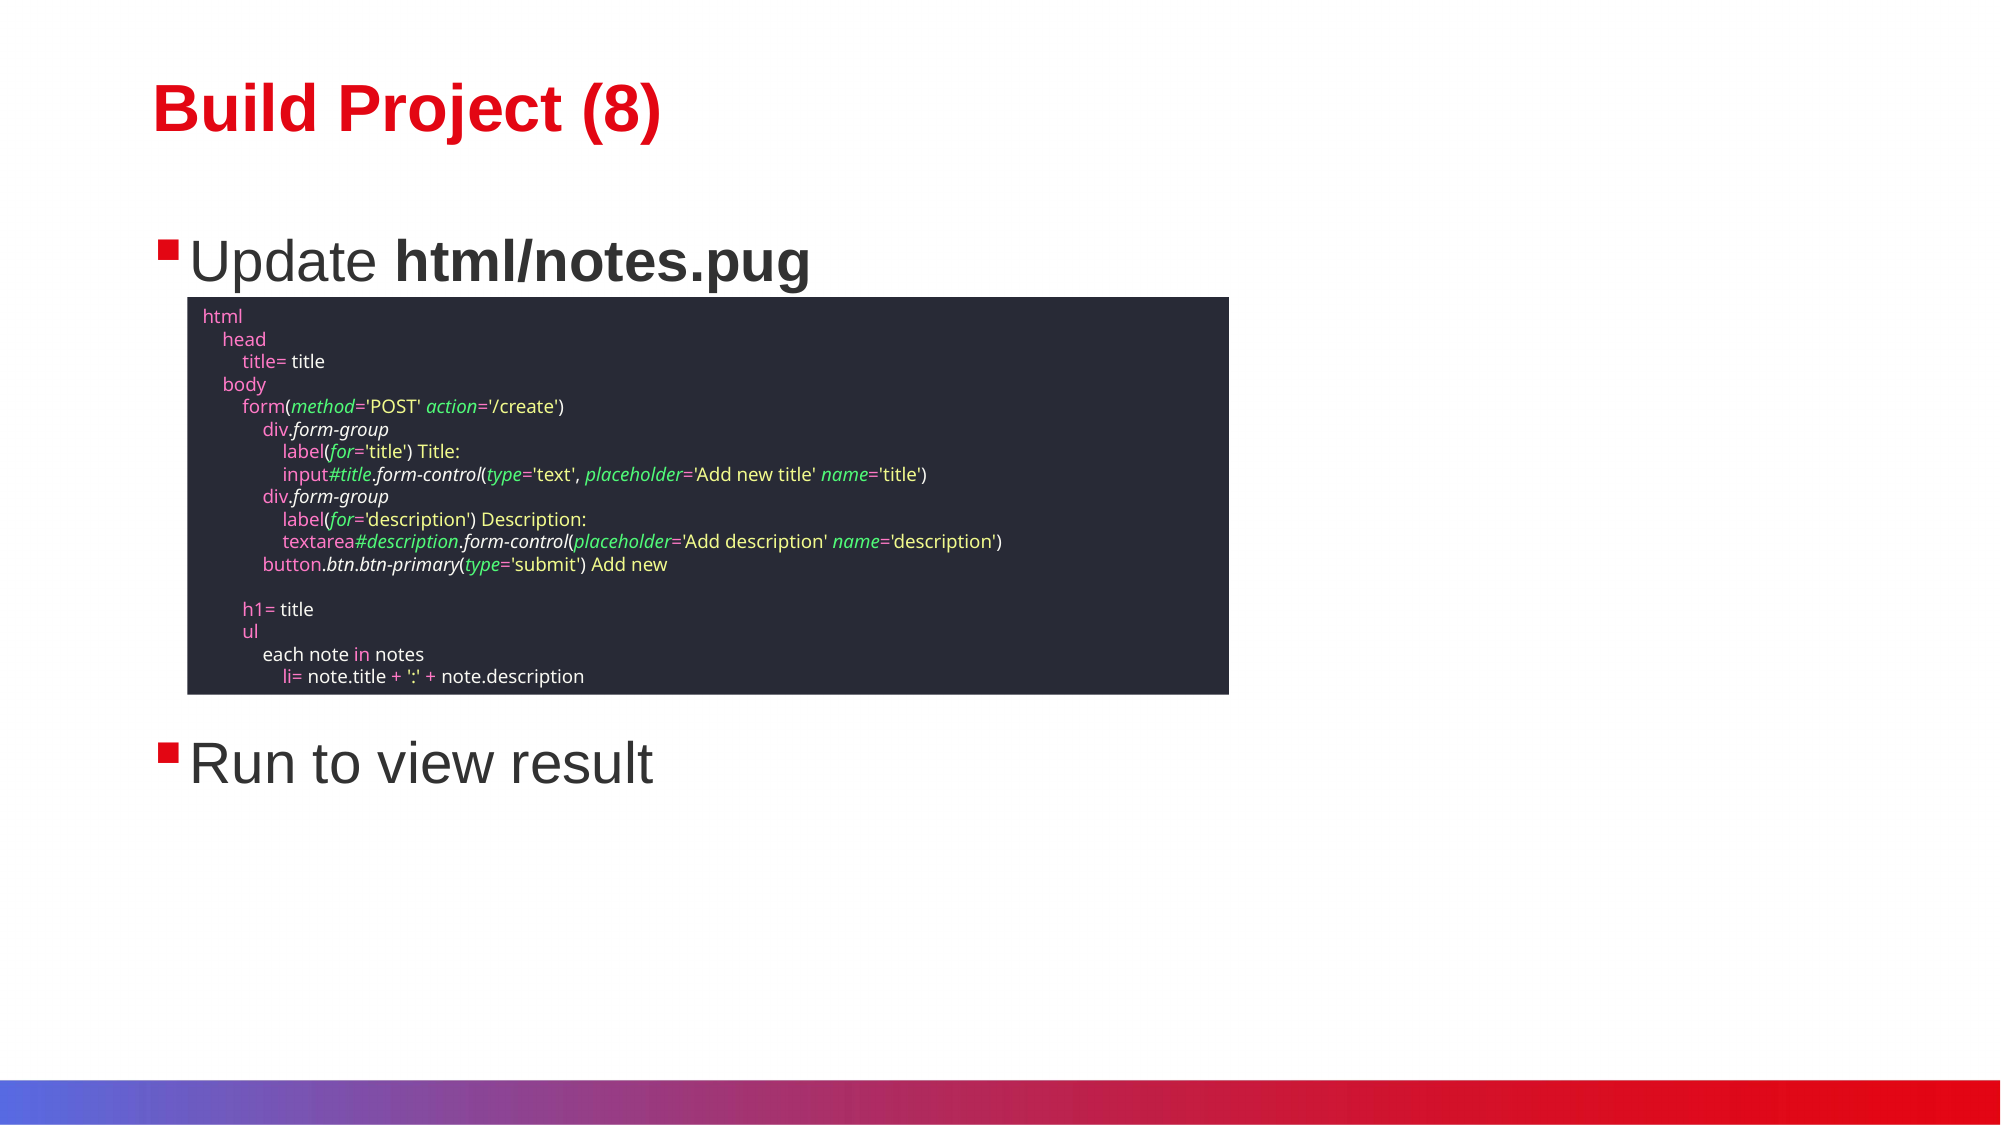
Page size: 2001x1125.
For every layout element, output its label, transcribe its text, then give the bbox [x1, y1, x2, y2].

list Update html/notes.pug Run to view result [137, 223, 1863, 992]
picture [0, 0, 2001, 1125]
text_box html head title= title body form(method='POST' action='/create') div.form-group label(for='title') Title: input#title.form-control(type='text', placeholder='Add new title' name='title') div.form-group label(for='description') Description: textarea#description.form-control(placeholder='Add description' name='description') button.btn.btn-primary(type='submit') Add new h1= title ul each note in notes li= note.title + ':' + note.description [187, 297, 1229, 695]
title Build Project (8) [137, 66, 1863, 155]
